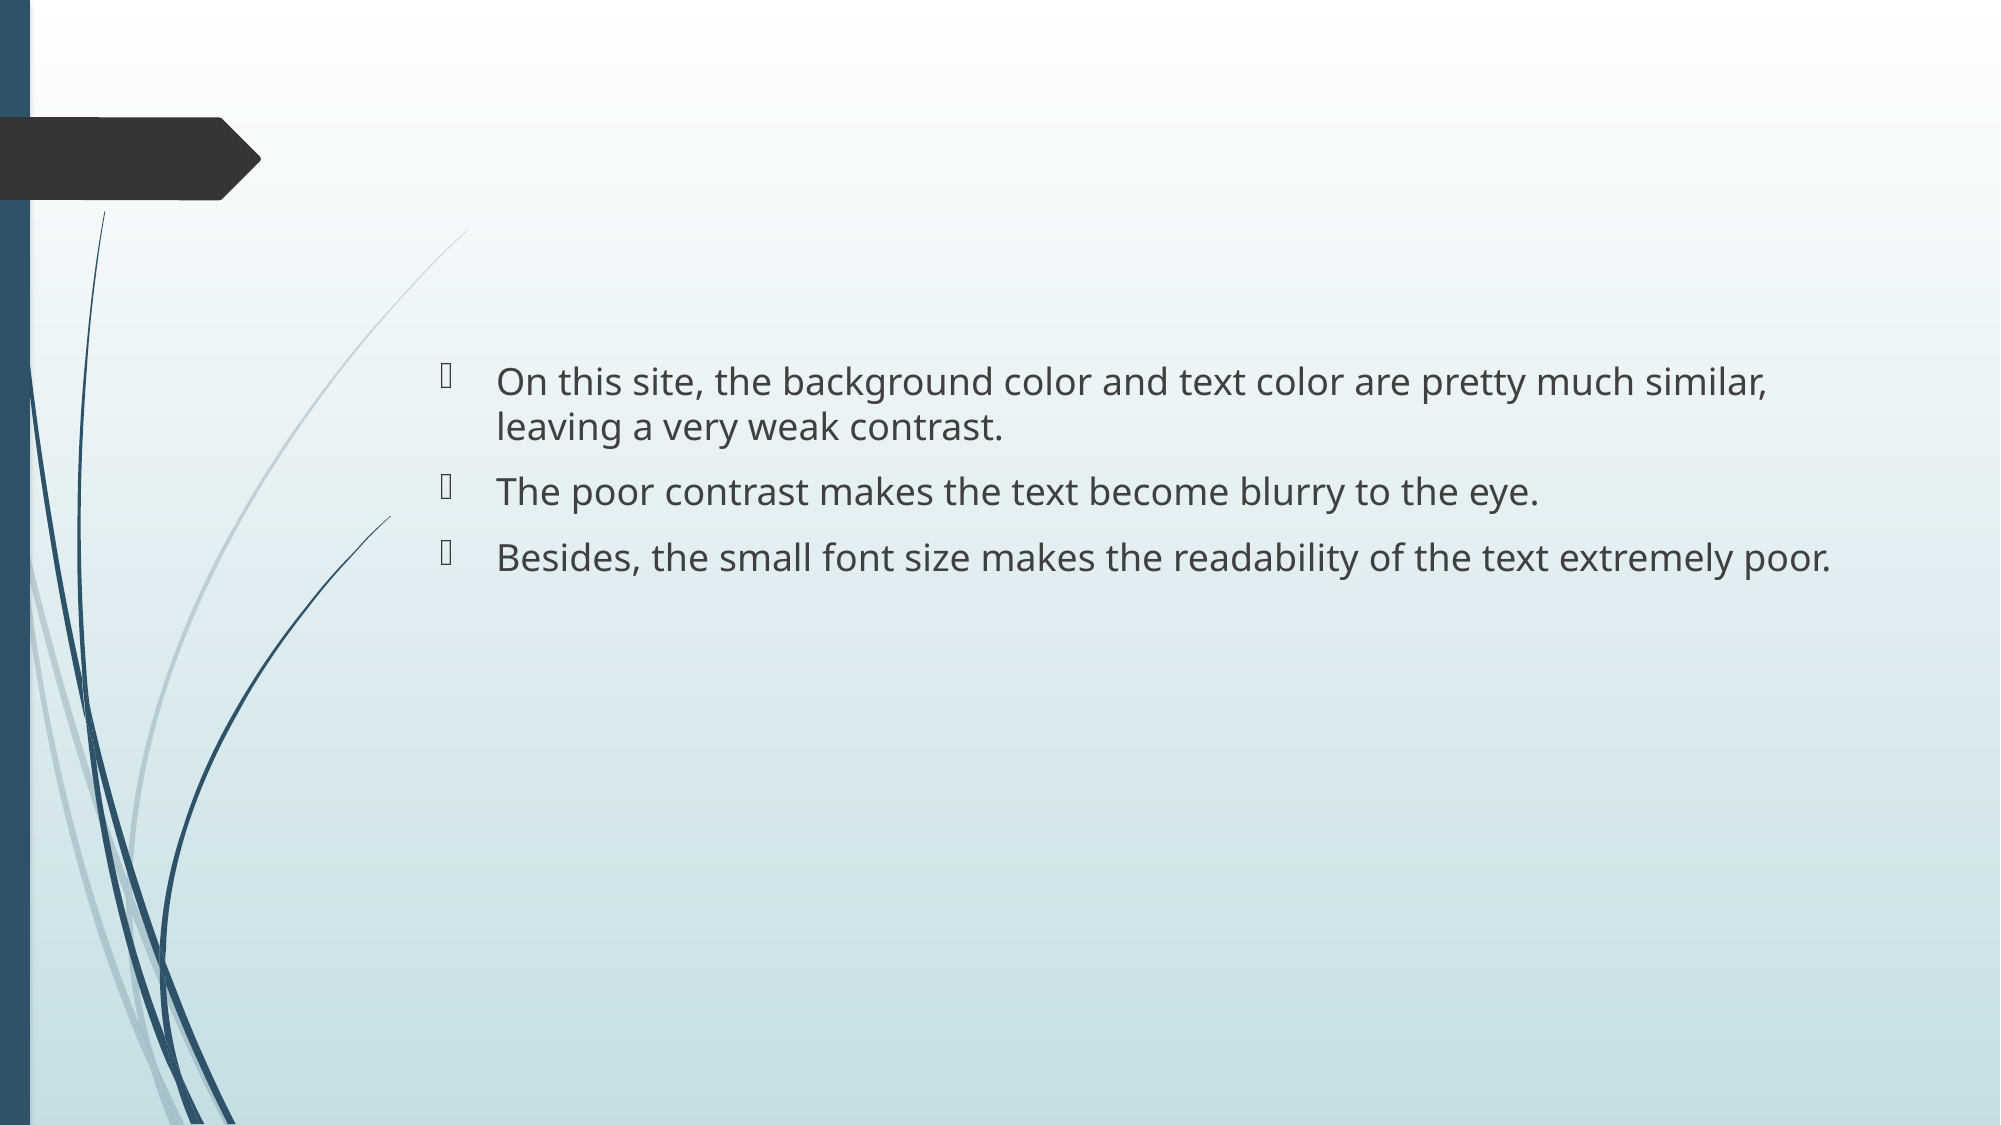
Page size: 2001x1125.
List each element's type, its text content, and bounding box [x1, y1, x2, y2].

list On this site, the background color and text color are pretty much similar, leaving a very weak contrast. The poor contrast makes the text become blurry to the eye. Besides, the small font size makes the readability of the text extremely poor. [424, 350, 1888, 970]
